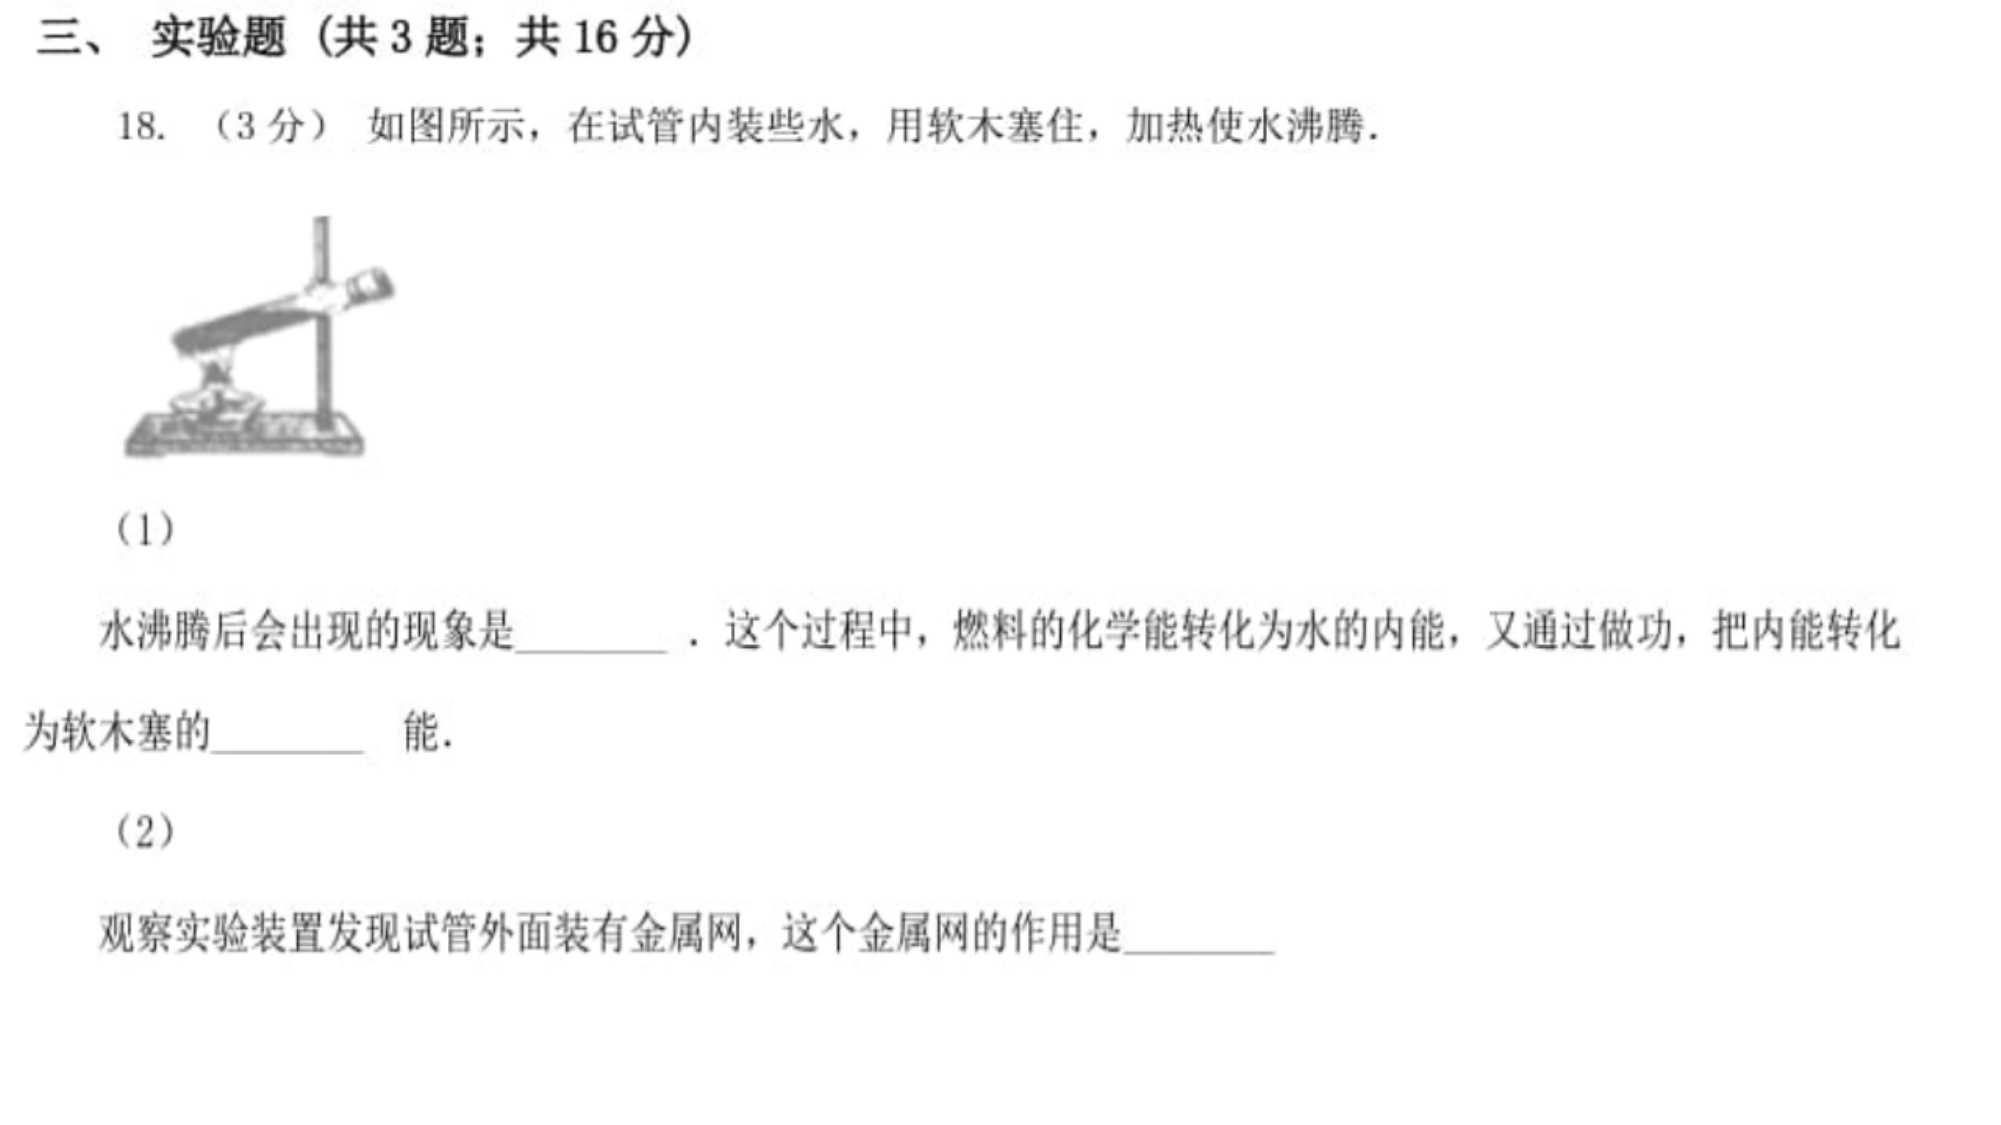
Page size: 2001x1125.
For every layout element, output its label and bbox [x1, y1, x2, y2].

picture [0, 215, 1929, 982]
picture [0, 0, 1397, 153]
